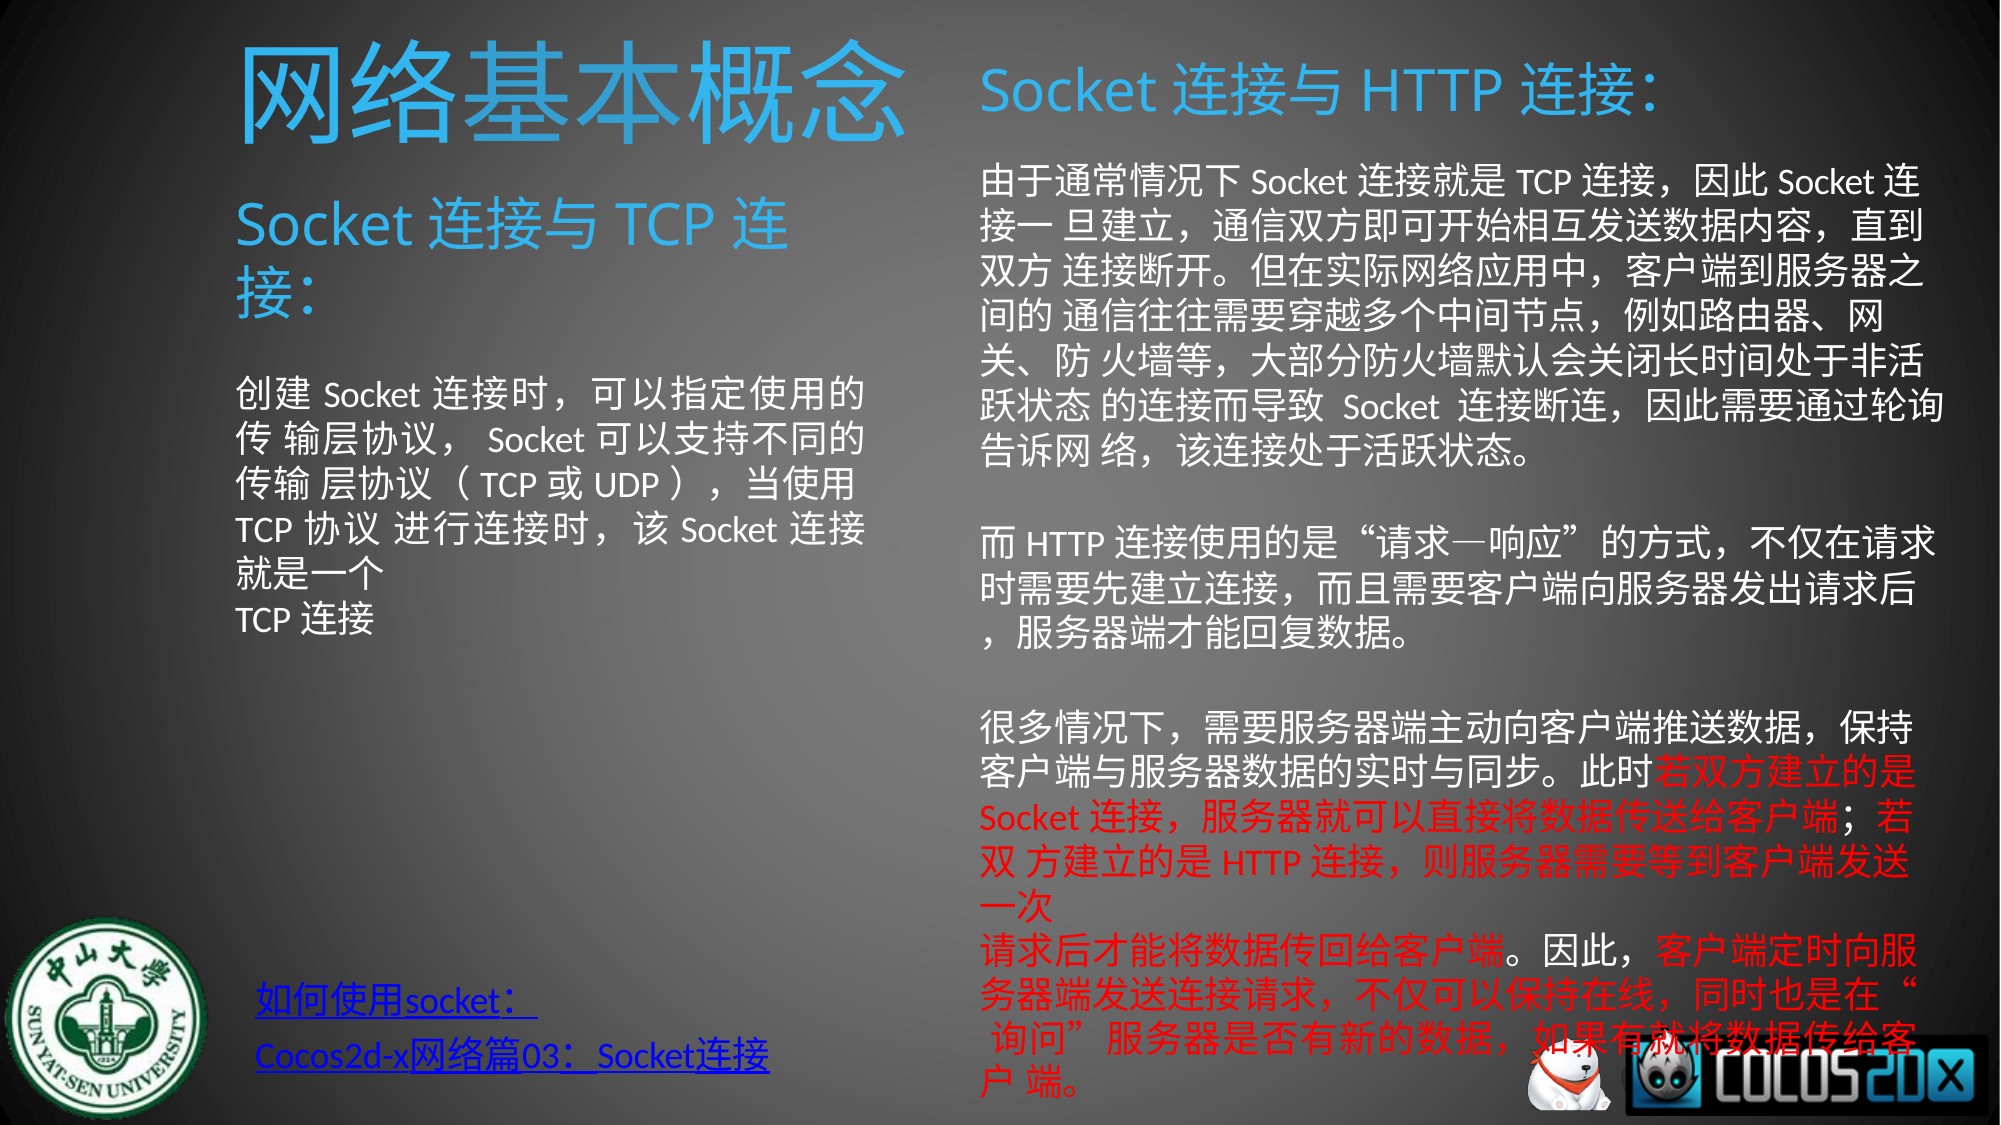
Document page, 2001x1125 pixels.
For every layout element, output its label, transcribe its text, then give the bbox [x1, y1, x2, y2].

text_box Socket连接与TCP连接： 创建Socket连接时，可以指定使用的传 输层协议，Socket可以支持不同的传输 层协议（TCP或UDP），当使用TCP协议 进行连接时，该Socket连接就是一个 TCP连接 [233, 184, 878, 641]
text_box [1519, 1105, 1625, 1115]
text_box [0, 905, 260, 1125]
text_box Socket连接与HTTP连接： 由于通常情况下Socket连接就是TCP连接，因此Socket连接一 旦建立，通信双方即可开始相互发送数据内容，直到双方 连接断开。但在实际网络应用中，客户端到服务器之间的 通信往往需要穿越多个中间节点，例如路由器、网关、防 火墙等，大部分防火墙默认会关闭长时间处于非活跃状态 的连接而导致 Socket 连接断连，因此需要通过轮询告诉网 络，该连接处于活跃状态。 而HTTP连接使用的是“请求—响应”的方式，不仅在请求 时需要先建立连接，而且需要客户端向服务器发出请求后 ，服务器端才能回复数据。 很多情况下，需要服务器端主动向客户端推送数据，保持 客户端与服务器数据的实时与同步。此时若双方建立的是 Socket连接，服务器就可以直接将数据传送给客户端；若双 方建立的是HTTP连接，则服务器需要等到客户端发送一次 请求后才能将数据传回给客户端。因此，客户端定时向服 务器端发送连接请求，不仅可以保持在线，同时也是在“ 询问”服务器是否有新的数据，如果有就将数据传给客户 端。 [977, 51, 1950, 1105]
text_box [1625, 1023, 1989, 1116]
picture [0, 0, 2000, 1125]
title 网络基本概念 [233, 20, 913, 211]
text_box 如何使用socket： Cocos2d-x网络篇03：Socket连接 [252, 974, 776, 1085]
